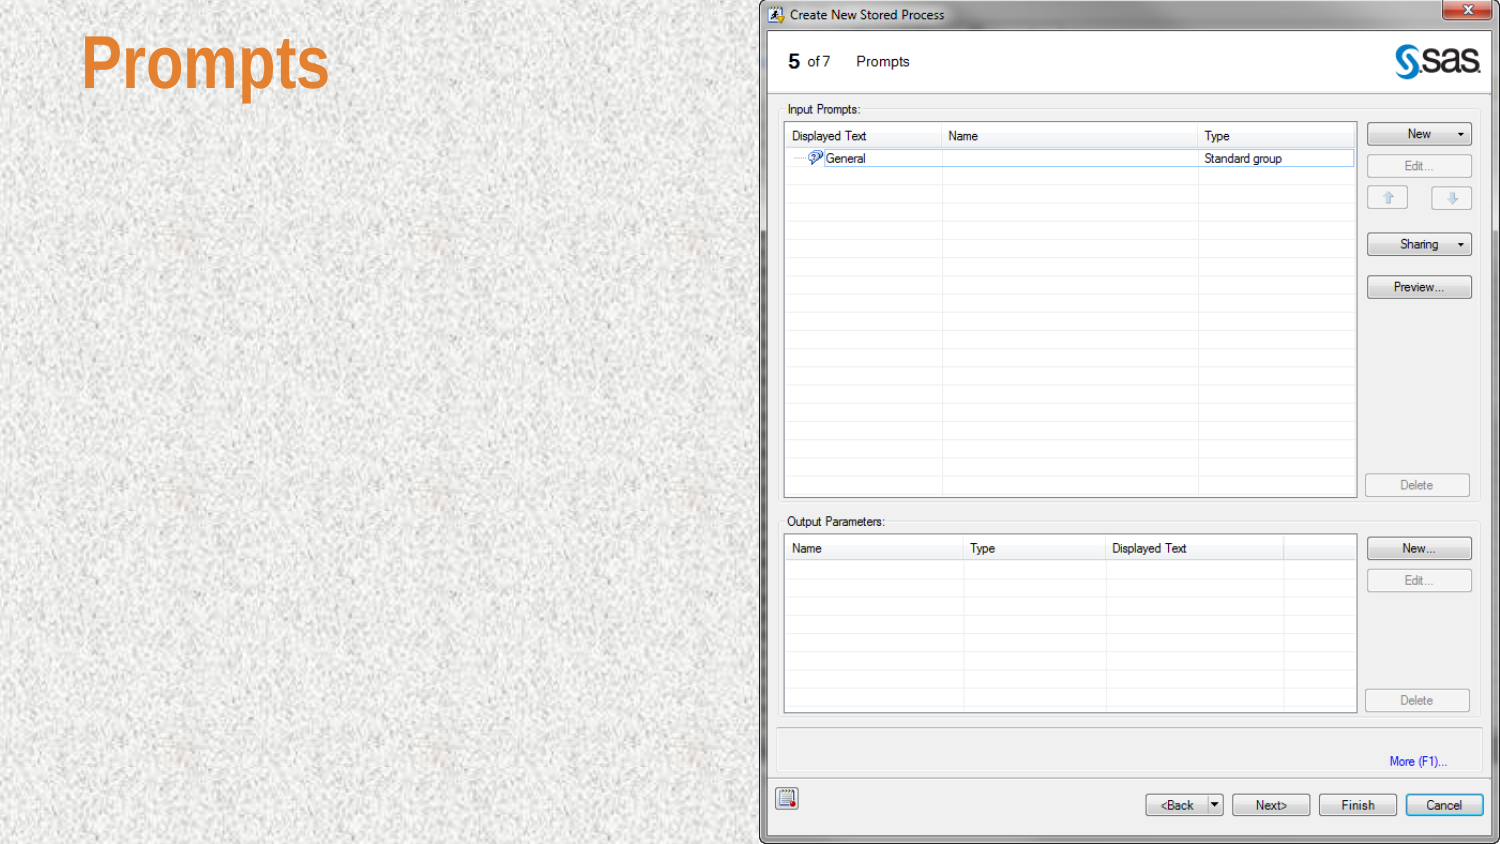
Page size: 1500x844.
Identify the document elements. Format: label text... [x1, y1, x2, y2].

title Prompts [66, 21, 754, 111]
picture [0, 0, 1500, 844]
